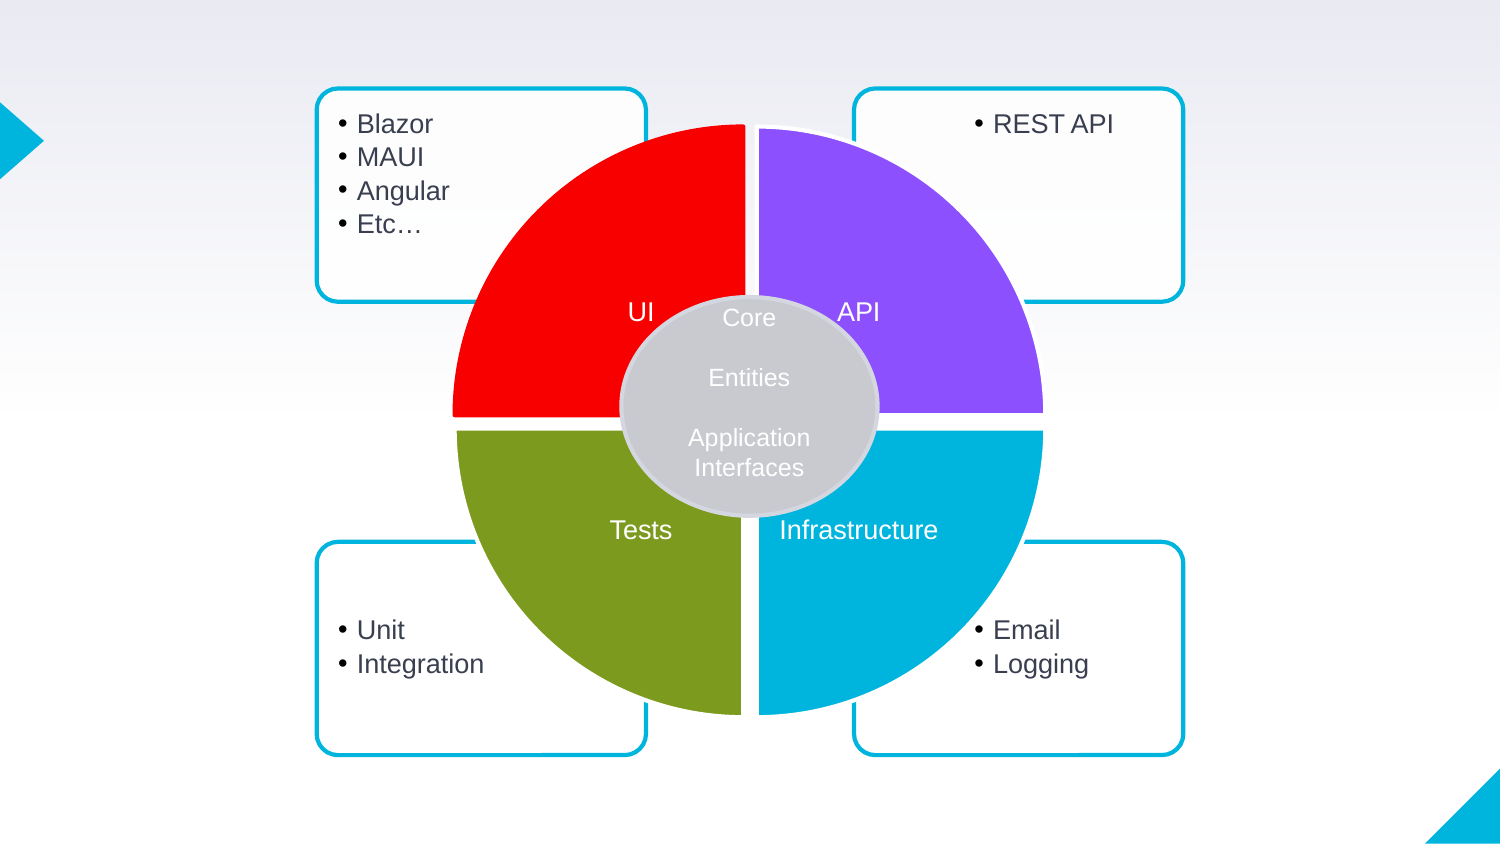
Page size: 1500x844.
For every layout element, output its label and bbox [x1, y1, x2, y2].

text_box [249, 88, 1251, 756]
